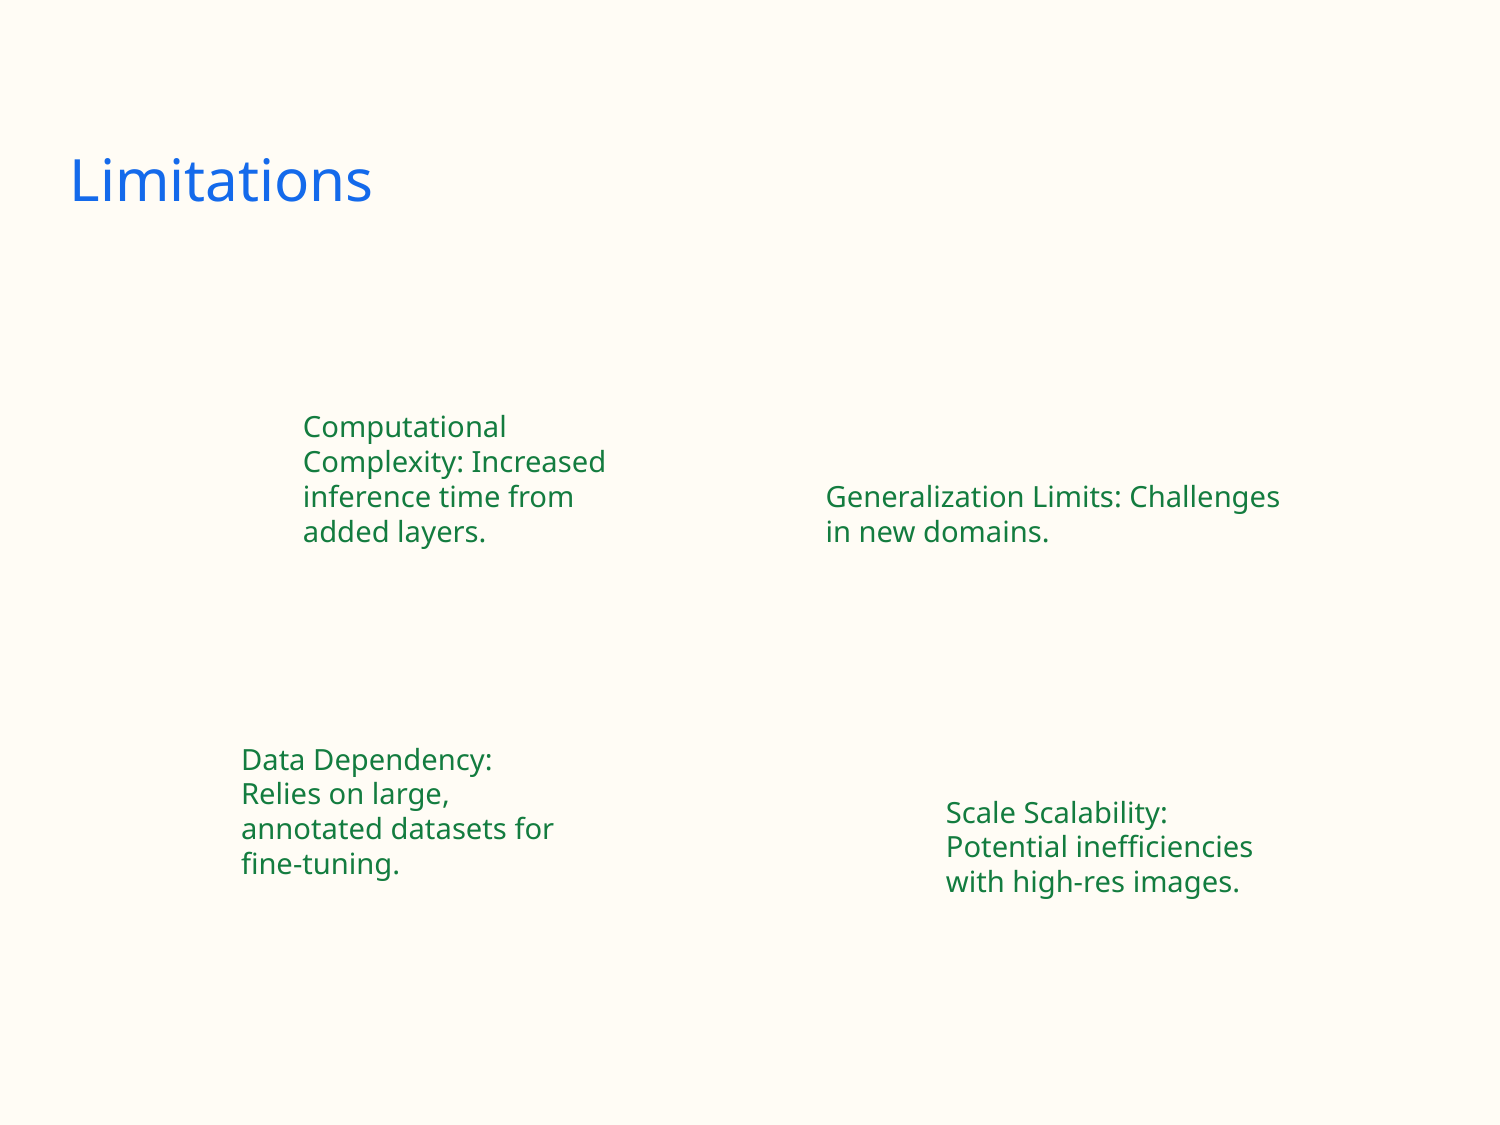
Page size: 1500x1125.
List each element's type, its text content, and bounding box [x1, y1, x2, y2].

subtitle Scale Scalability: Potential inefficiencies with high-res images. [930, 778, 1277, 1125]
subtitle Data Dependency: Relies on large, annotated datasets for fine-tuning. [225, 725, 572, 1125]
subtitle Computational Complexity: Increased inference time from added layers. [287, 393, 634, 1076]
text_box Generalization Limits: Challenges in new domains. [810, 463, 1303, 564]
title Limitations [54, 128, 1446, 347]
